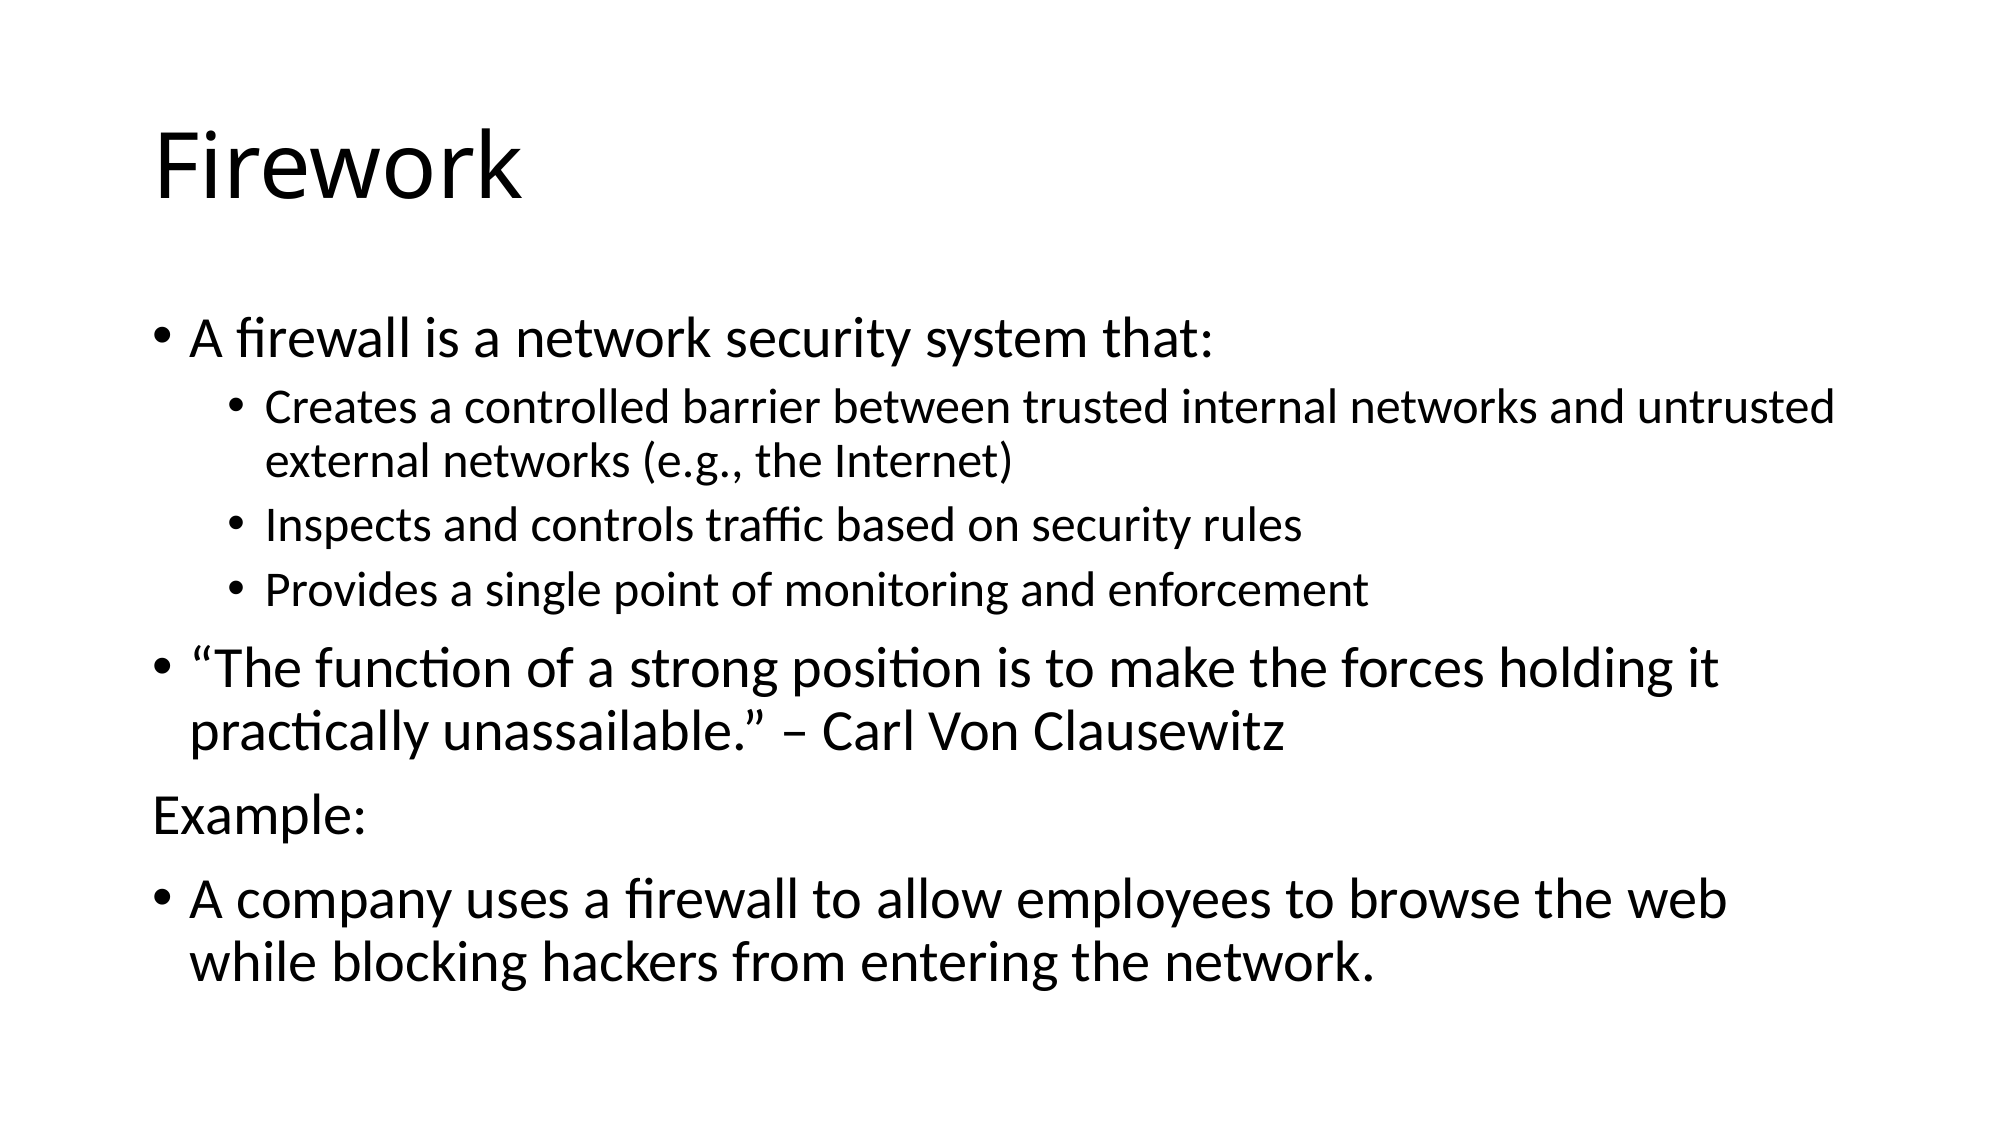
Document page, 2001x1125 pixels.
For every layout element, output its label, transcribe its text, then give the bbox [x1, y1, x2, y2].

list A firewall is a network security system that: Creates a controlled barrier between trusted internal networks and untrusted external networks (e.g., the Internet) Inspects and controls traffic based on security rules Provides a single point of monitoring and enforcement “The function of a strong position is to make the forces holding it practically unassailable.” – Carl Von Clausewitz Example: A company uses a firewall to allow employees to browse the web while blocking hackers from entering the network. [137, 299, 1863, 1014]
title Firework [137, 59, 1863, 278]
